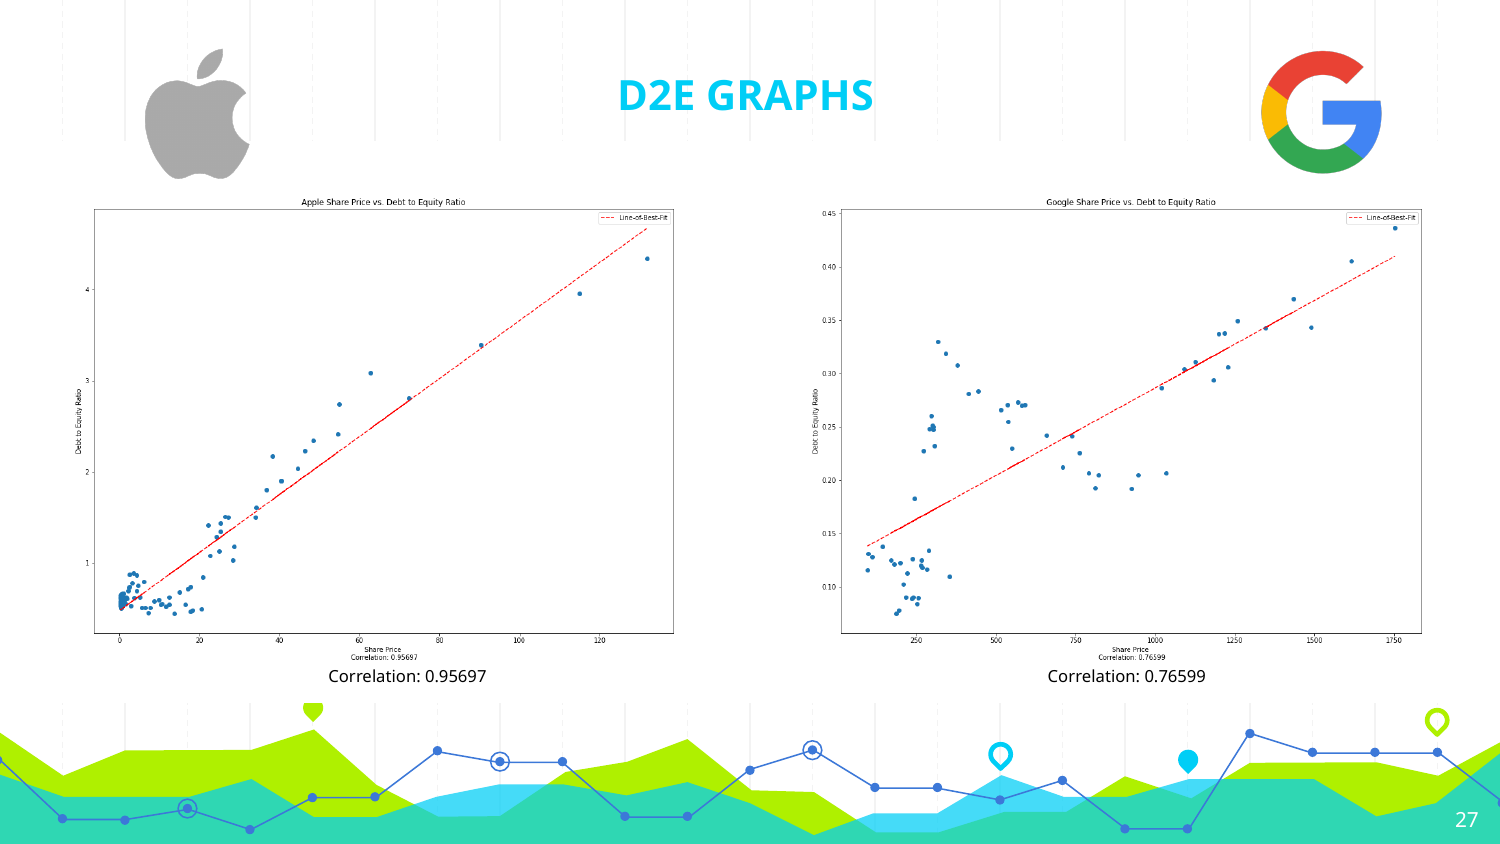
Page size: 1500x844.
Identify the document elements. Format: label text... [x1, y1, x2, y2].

picture [0, 31, 1496, 703]
title D2E GRAPHS [171, 16, 1320, 134]
slide_number ‹#› [1403, 791, 1494, 844]
